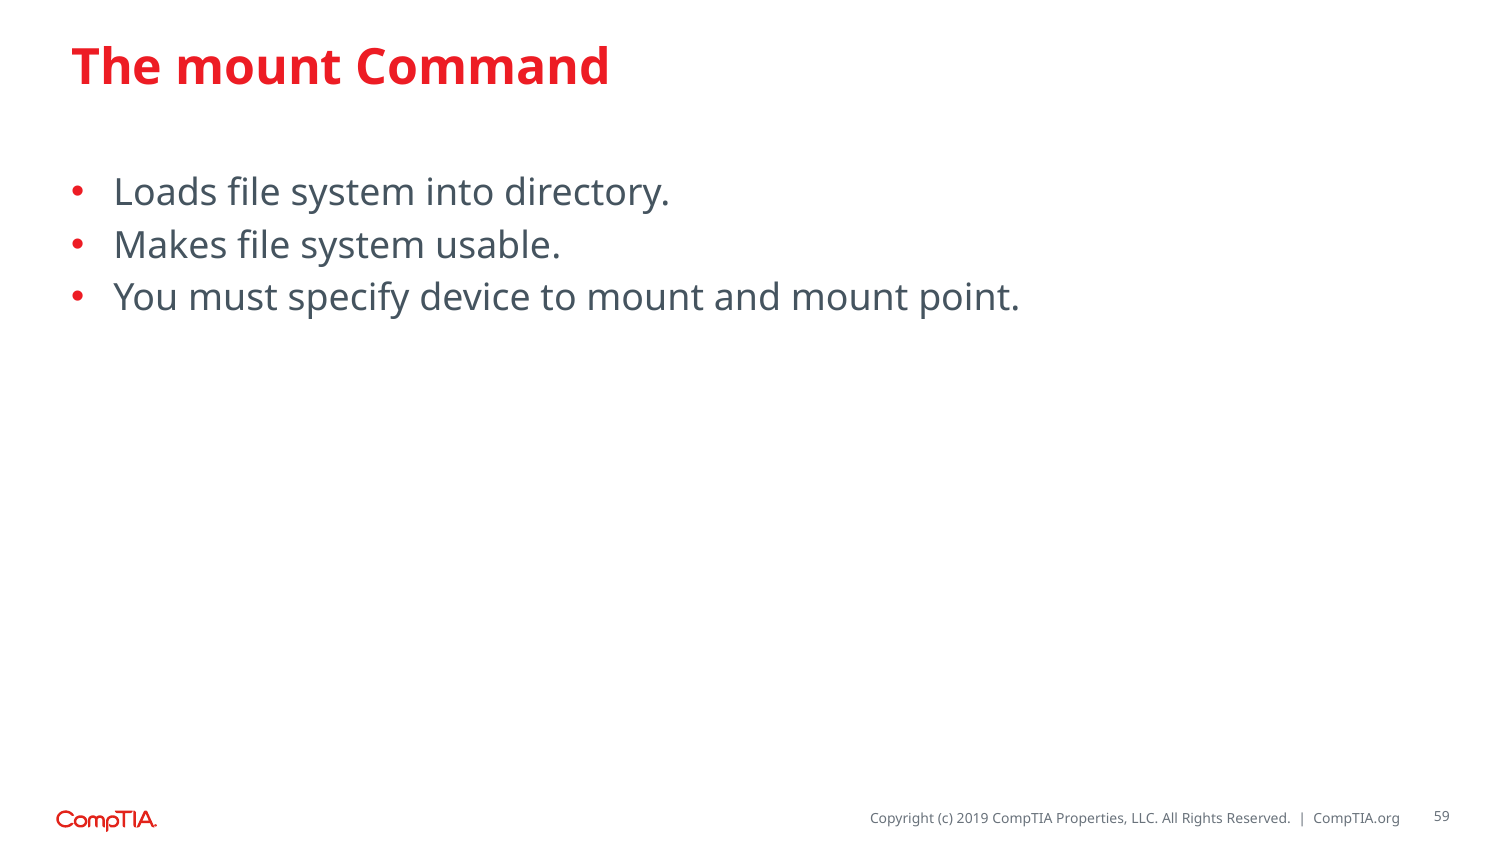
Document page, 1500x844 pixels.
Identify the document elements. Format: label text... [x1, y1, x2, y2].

slide_number 59 [1407, 800, 1450, 835]
title The mount Command [56, 12, 1444, 117]
list Loads file system into directory. Makes file system usable. You must specify device to mount and mount point. [56, 160, 1444, 746]
